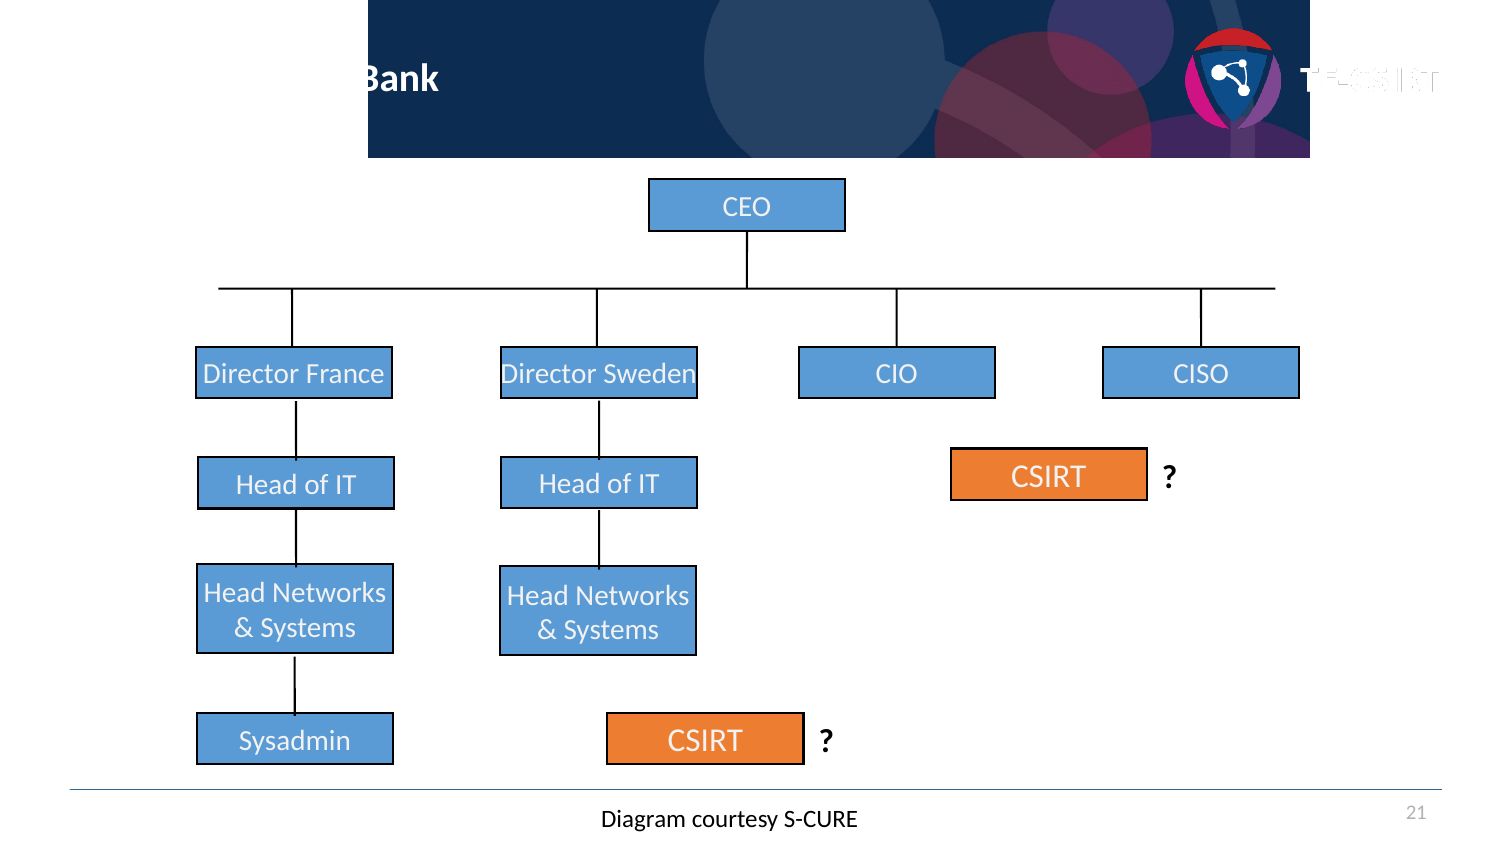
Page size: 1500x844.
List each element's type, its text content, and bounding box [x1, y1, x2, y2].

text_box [195, 179, 1300, 768]
slide_number 21 [1104, 788, 1442, 834]
title Example: PariSto Bank [57, 21, 1114, 136]
picture [368, 0, 1439, 158]
text_box Diagram courtesy S-CURE [586, 795, 874, 841]
